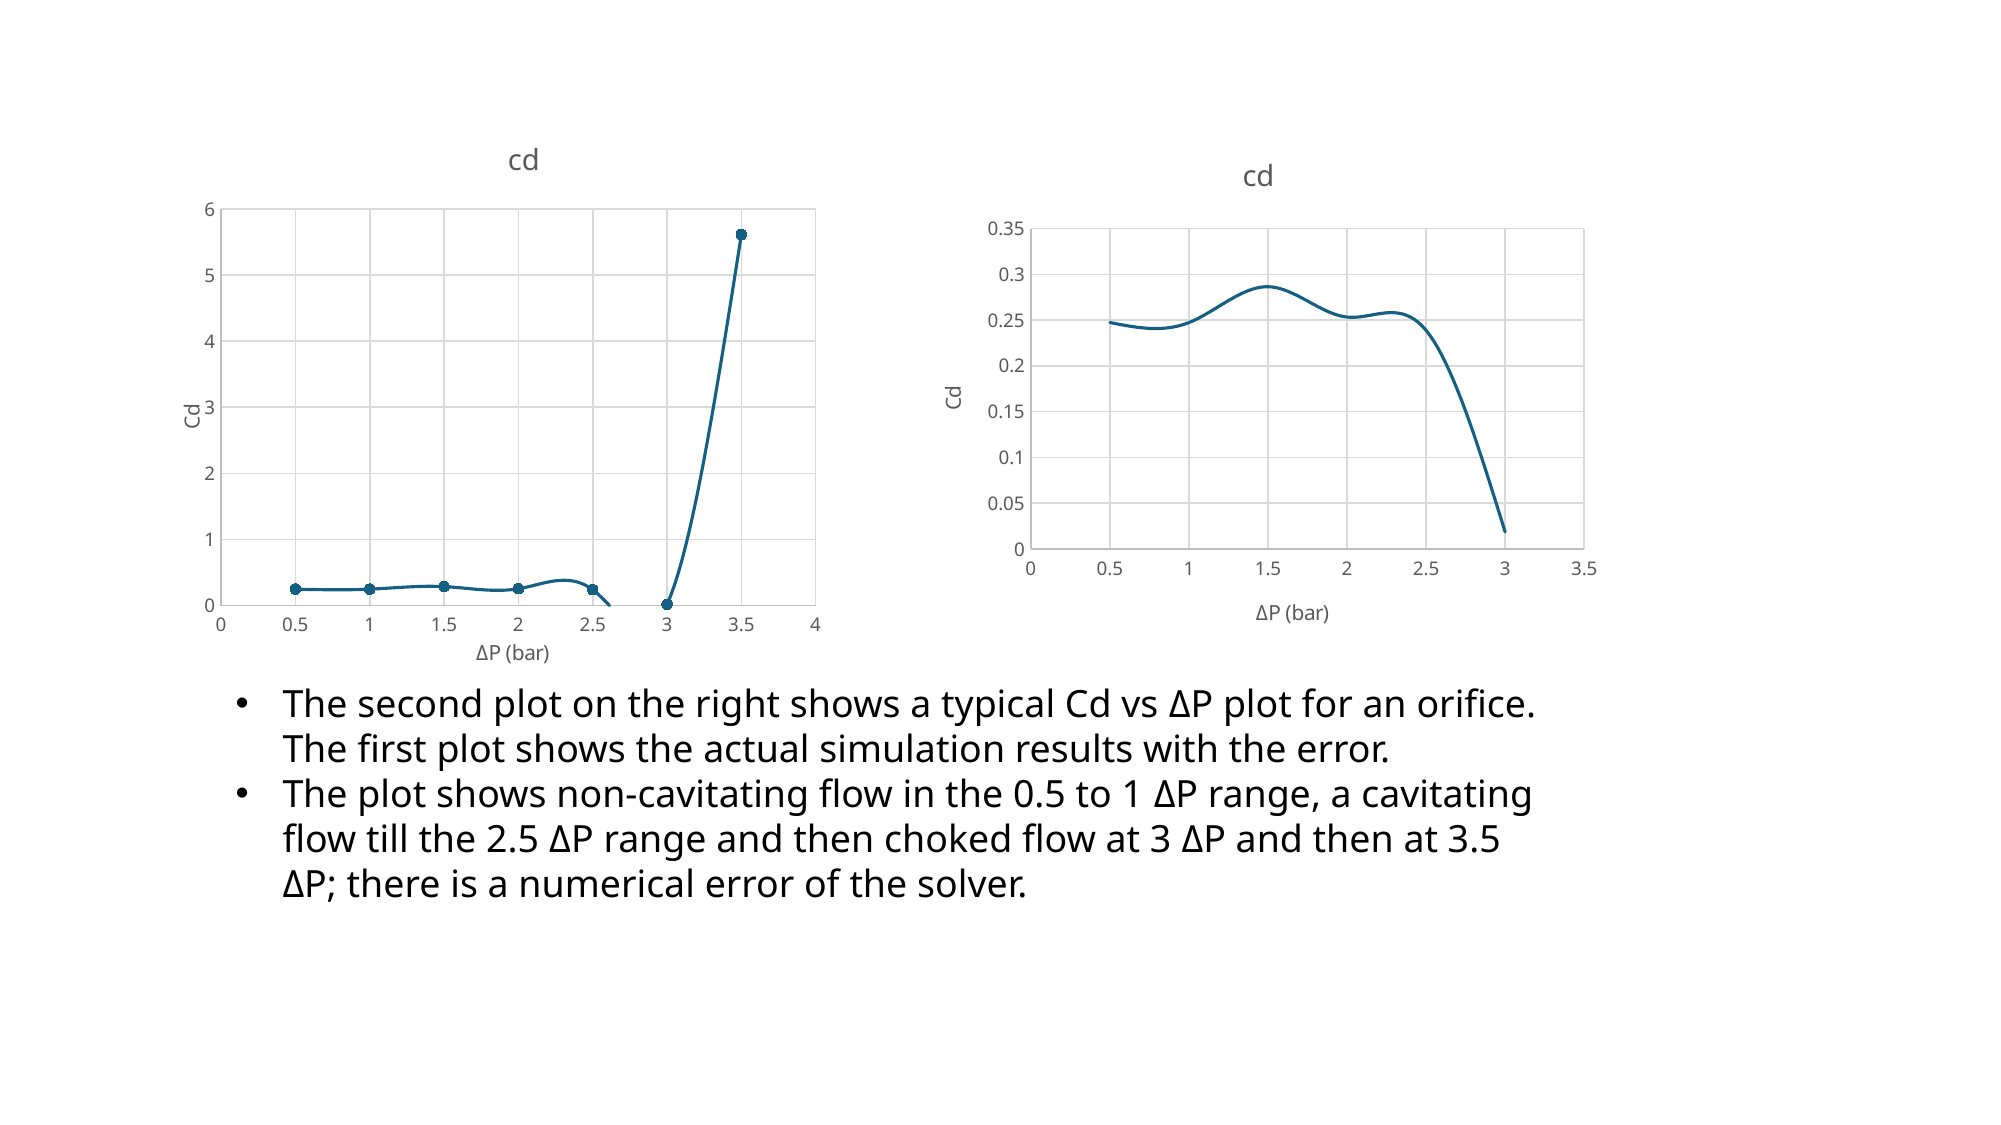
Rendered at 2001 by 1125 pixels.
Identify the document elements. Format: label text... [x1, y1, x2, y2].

chart [170, 111, 878, 674]
chart [905, 127, 1613, 659]
text_box The second plot on the right shows a typical Cd vs ΔP plot for an orifice. The first plot shows the actual simulation results with the error. The plot shows non-cavitating flow in the 0.5 to 1 ΔP range, a cavitating flow till the 2.5 ΔP range and then choked flow at 3 ΔP and then at 3.5 ΔP; there is a numerical error of the solver. [220, 672, 1563, 913]
